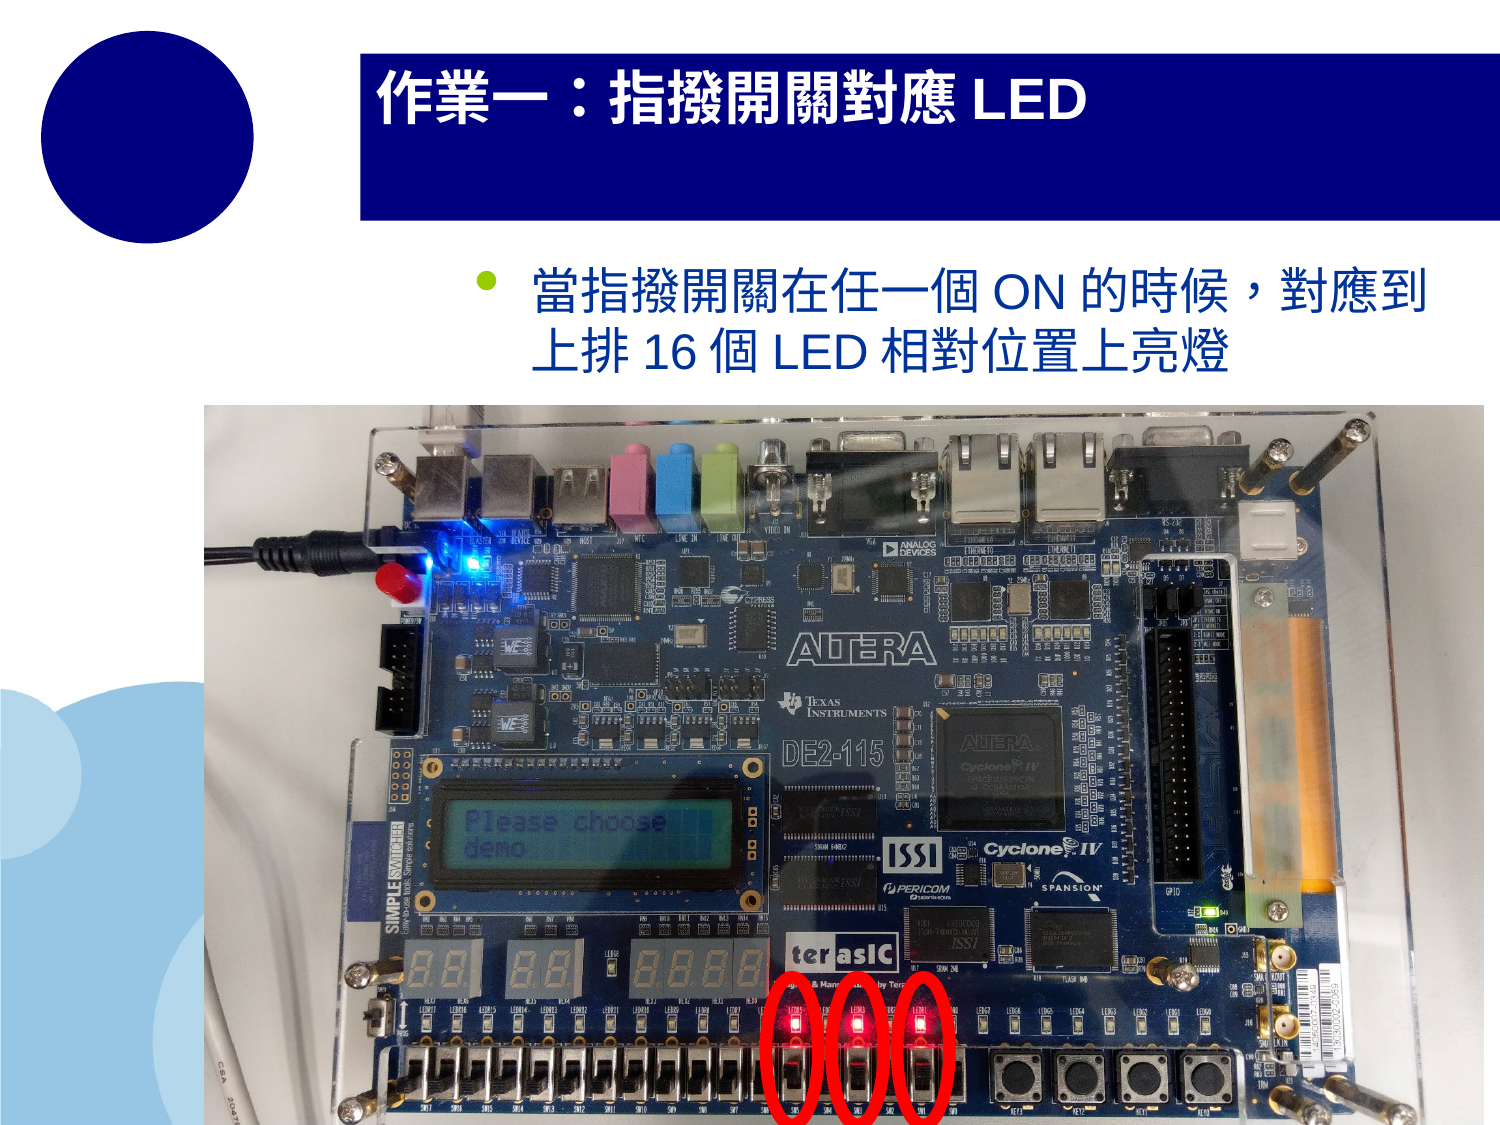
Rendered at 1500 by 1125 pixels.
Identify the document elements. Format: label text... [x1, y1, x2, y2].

title 作業一：指撥開關對應LED [360, 53, 1500, 221]
list 當指撥開關在任一個ON的時候，對應到上排16個LED相對位置上亮燈 [459, 252, 1471, 405]
picture [0, 405, 1484, 1125]
